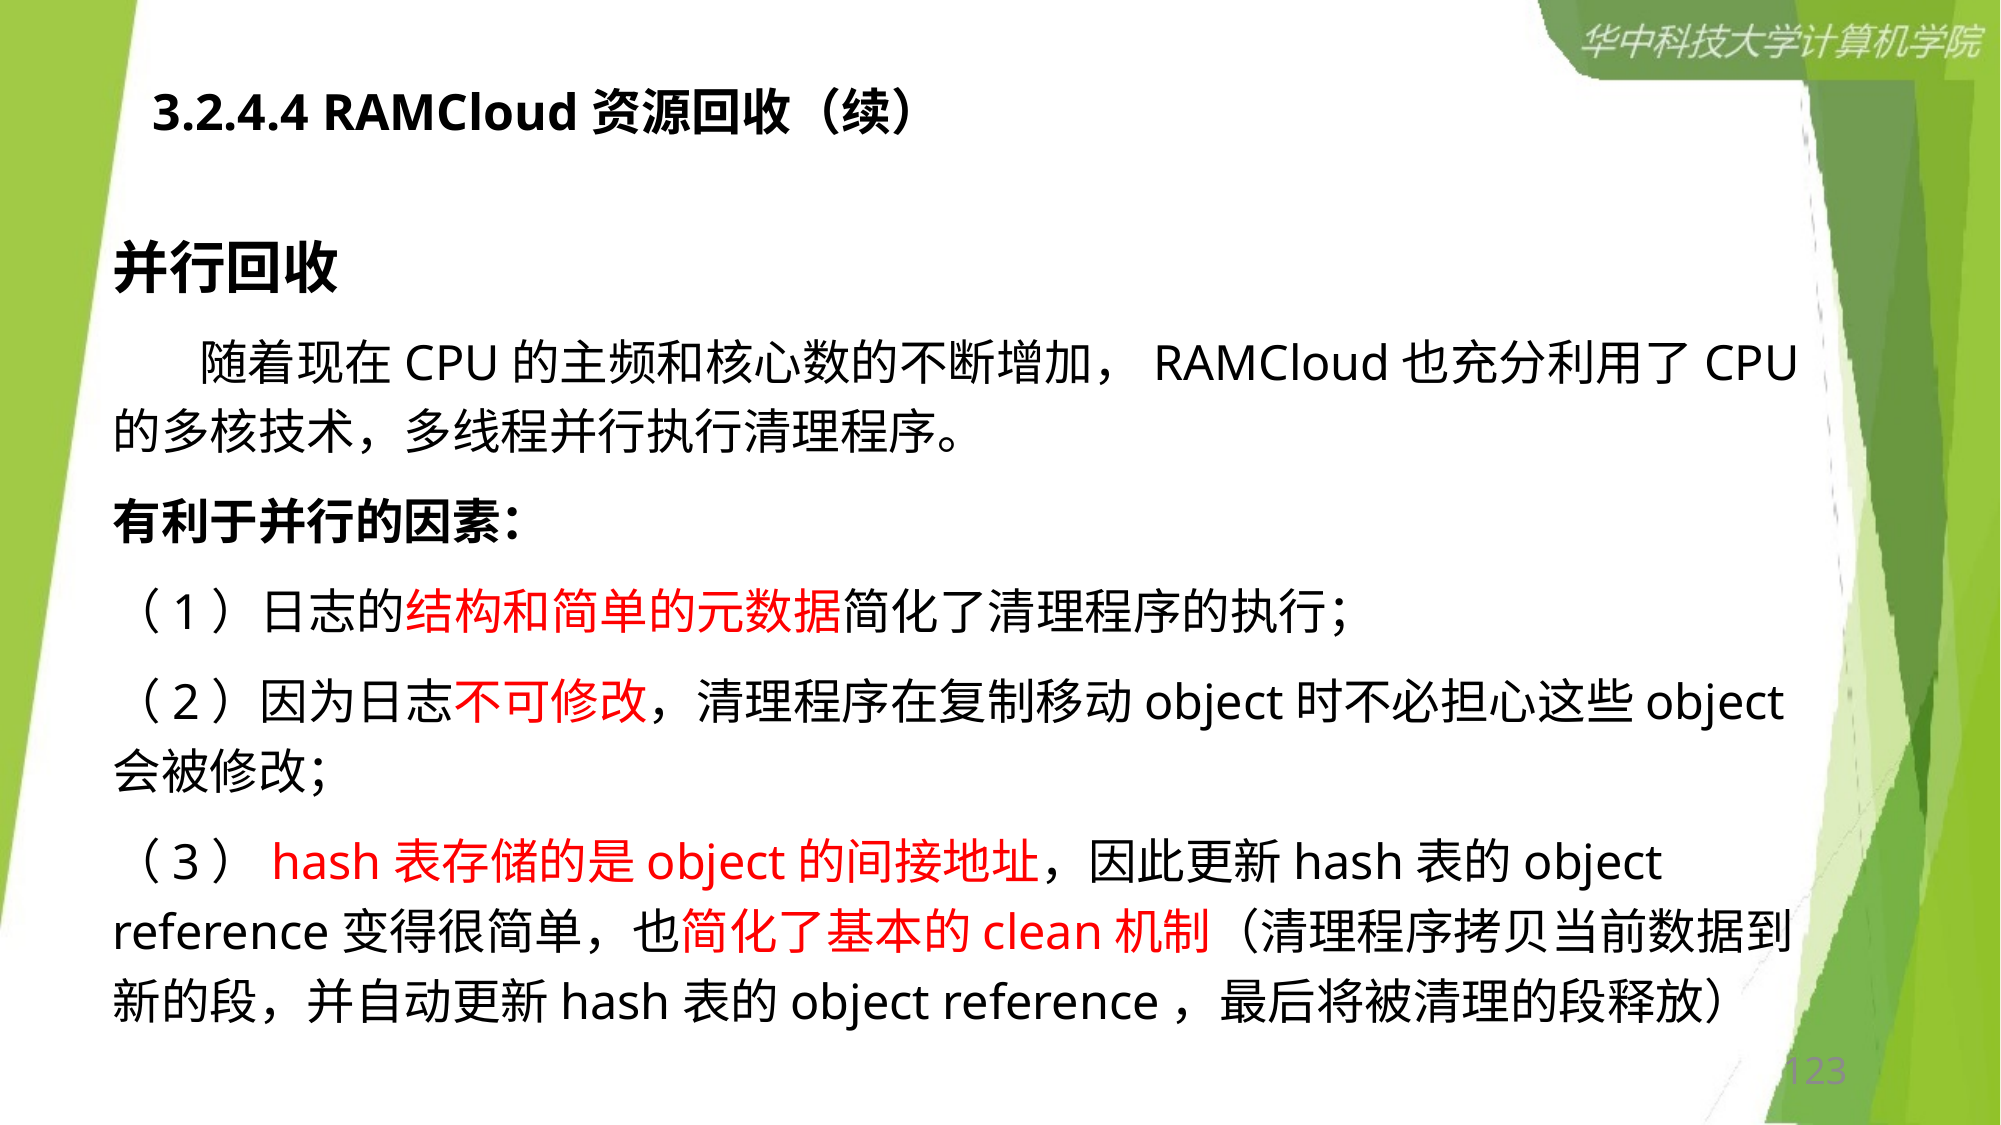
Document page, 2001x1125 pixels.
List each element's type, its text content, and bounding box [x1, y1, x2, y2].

list 并行回收 随着现在CPU的主频和核心数的不断增加，RAMCloud也充分利用了CPU 的多核技术，多线程并行执行清理程序。 有利于并行的因素： （1）日志的结构和简单的元数据简化了清理程序的执行； （2）因为日志不可修改，清理程序在复制移动object时不必担心这些object会被修改； （3）hash表存储的是object的间接地址，因此更新hash表的object reference变得很简单，也简化了基本的clean机制（清理程序拷贝当前数据到新的段，并自动更新hash表的object reference，最后将被清理的段释放） [97, 210, 1816, 1103]
title 3.2.4.4 RAMCloud资源回收（续） [137, 59, 1863, 169]
slide_number 123 [1412, 1042, 1863, 1103]
picture [0, 0, 2001, 1125]
